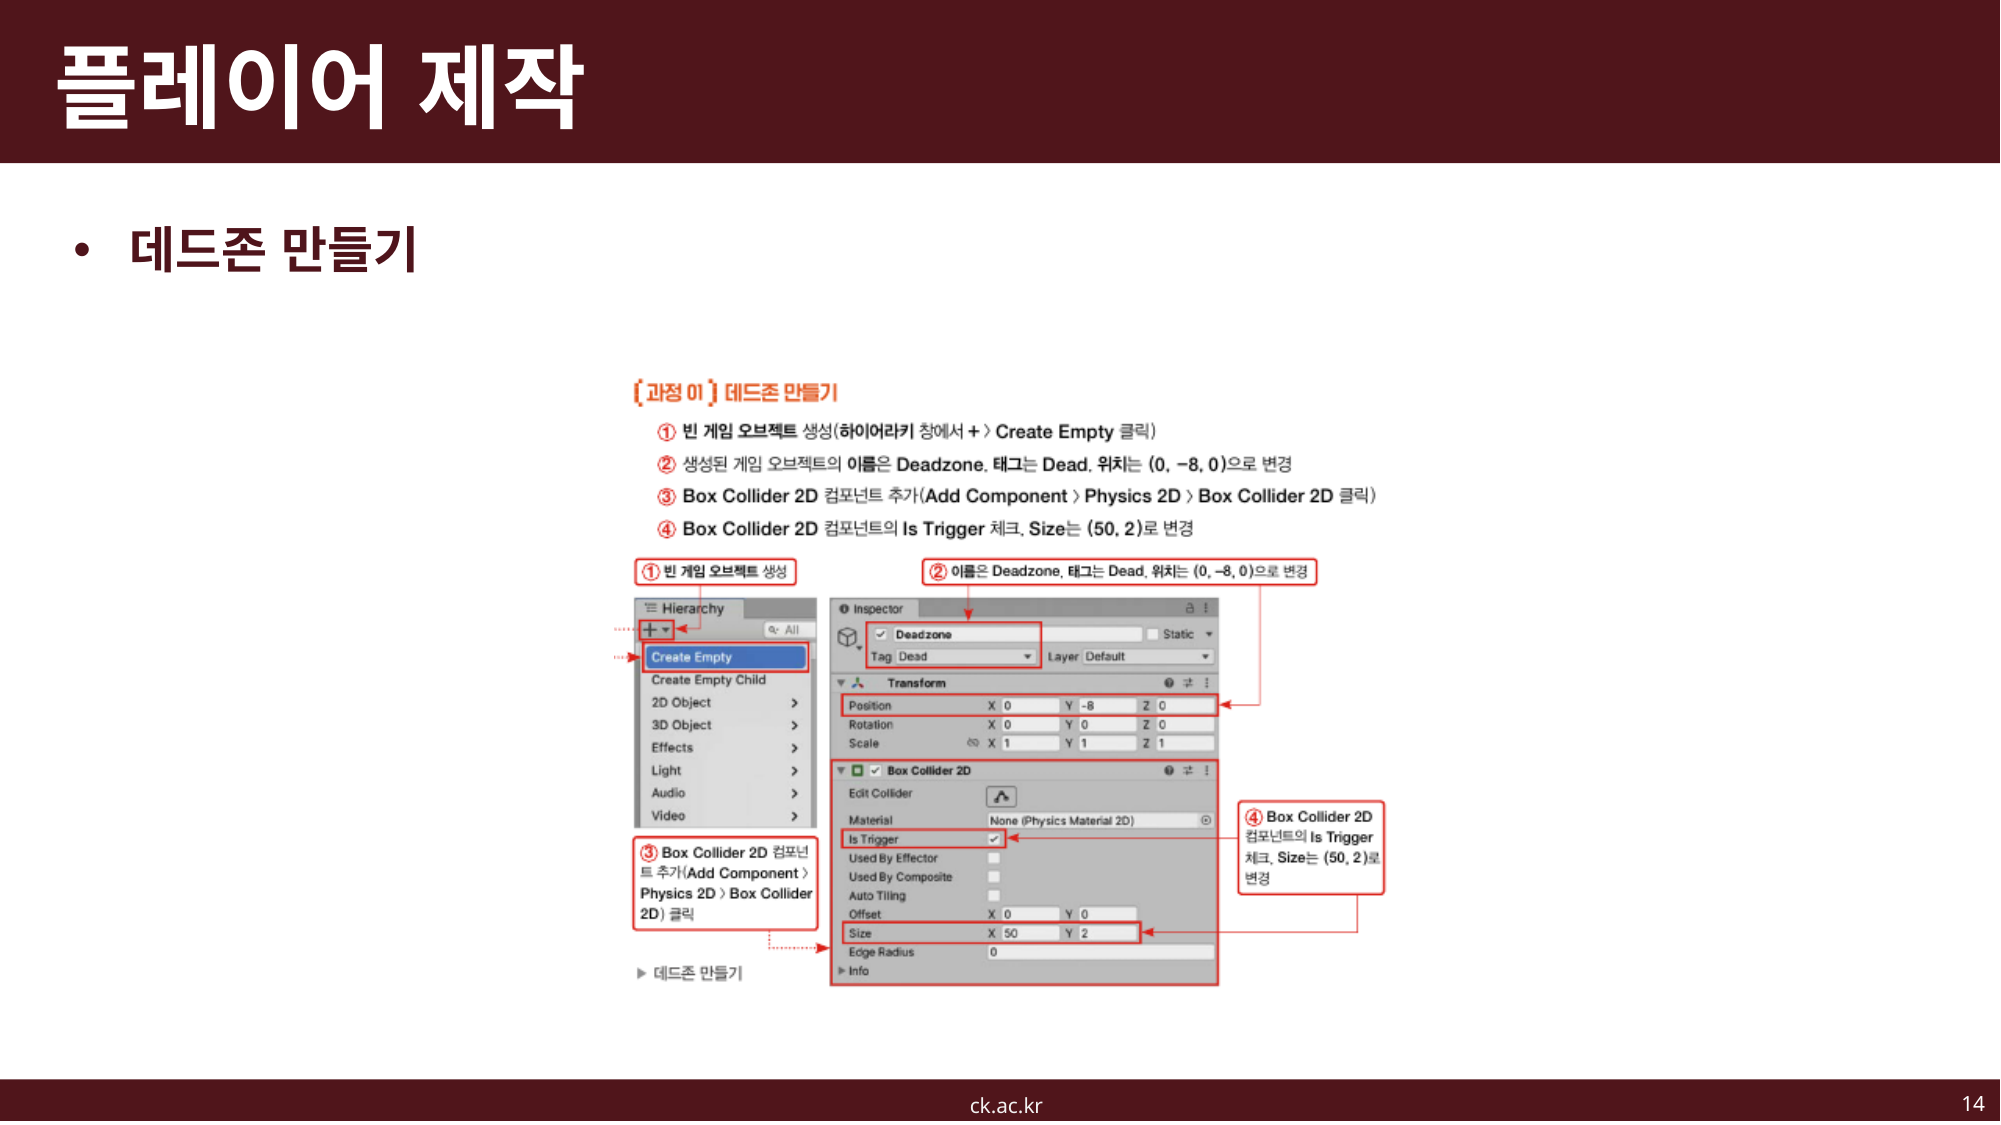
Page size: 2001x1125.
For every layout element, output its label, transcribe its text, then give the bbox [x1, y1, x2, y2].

text_box 데드존 만들기 [58, 211, 1952, 287]
footer ck.ac.kr [949, 1084, 1064, 1125]
title 플레이어 제작 [39, 34, 1289, 149]
picture [614, 371, 1399, 999]
slide_number 14 [1911, 1083, 2000, 1125]
